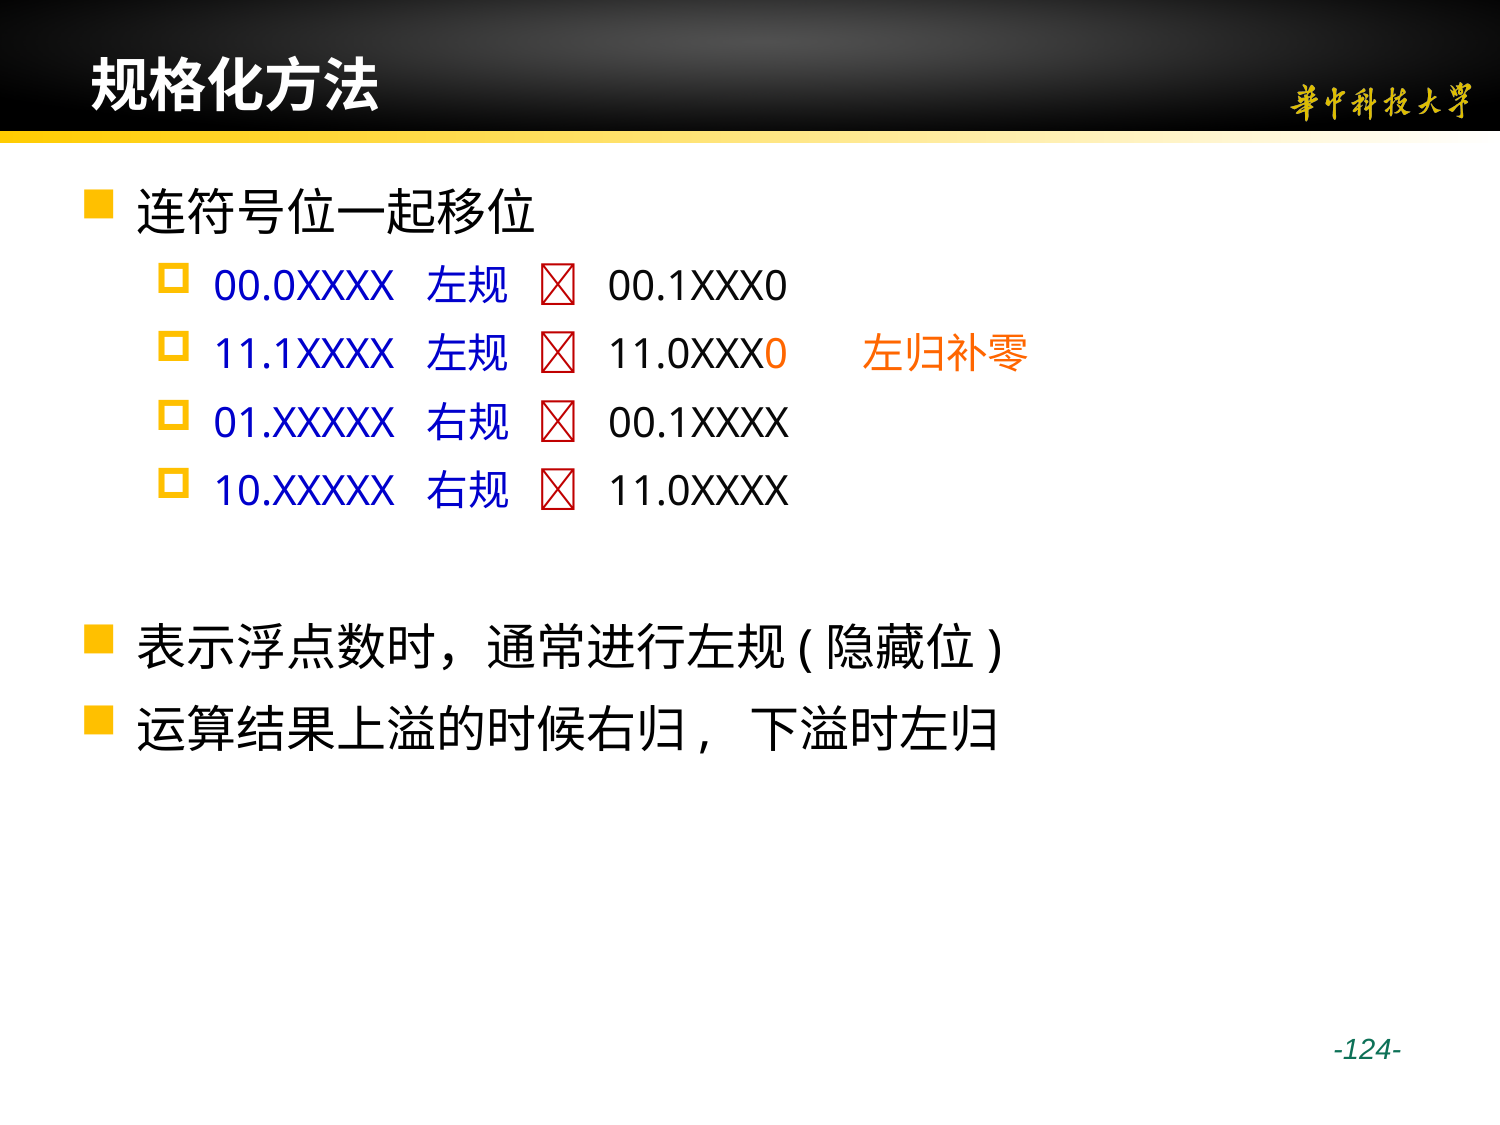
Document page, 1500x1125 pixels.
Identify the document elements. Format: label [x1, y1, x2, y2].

list [64, 160, 1414, 988]
text_box [562, 131, 567, 143]
title [74, 34, 1426, 131]
text_box [738, 131, 744, 143]
text_box [650, 131, 655, 143]
slide_number [1257, 1023, 1425, 1102]
picture [0, 0, 1500, 131]
